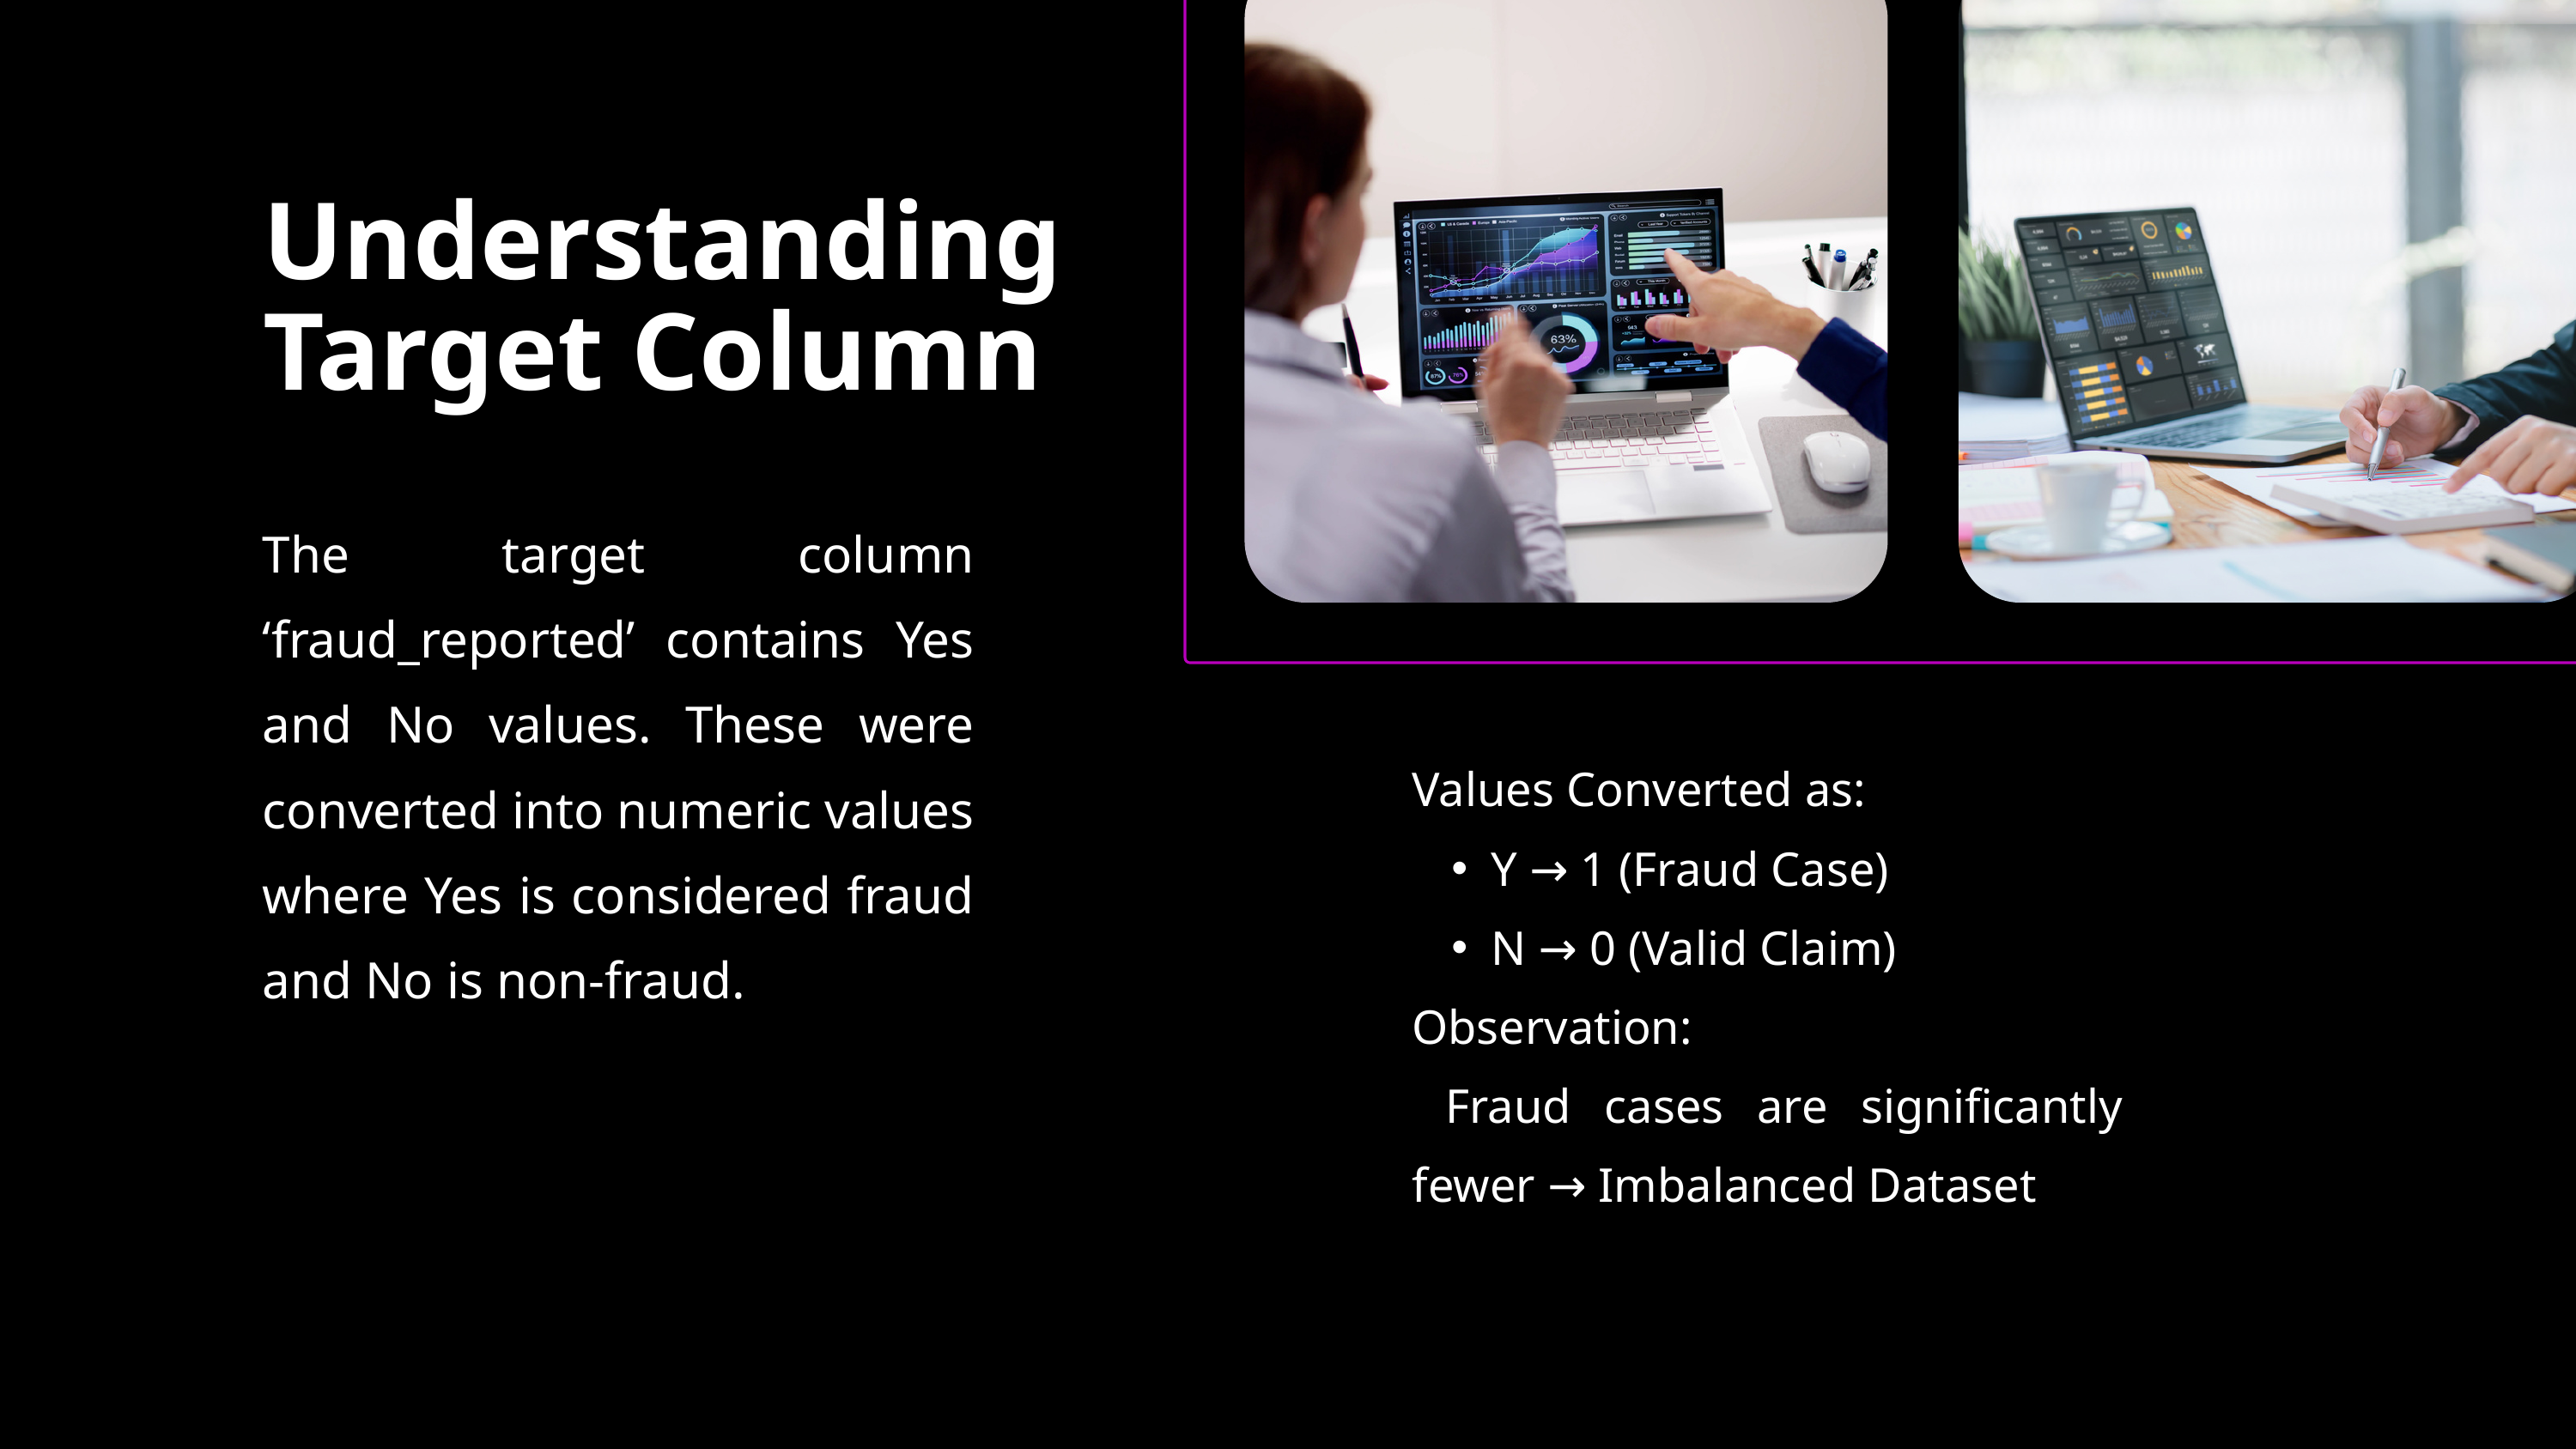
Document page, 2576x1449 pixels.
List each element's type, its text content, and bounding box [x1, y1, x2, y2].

text_box Values Converted as: Y → 1 (Fraud Case) N → 0 (Valid Claim) Observation: Fraud cases are significantly fewer → Imbalanced Dataset [1412, 737, 2123, 1279]
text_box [1958, 0, 2576, 603]
text_box Understanding Target Column [262, 190, 1115, 412]
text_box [1184, 0, 2576, 664]
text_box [1244, 0, 1888, 603]
text_box The target column ‘fraud_reported’ contains Yes and No values. These were converted into numeric values where Yes is considered fraud and No is non-fraud. [262, 498, 975, 1009]
